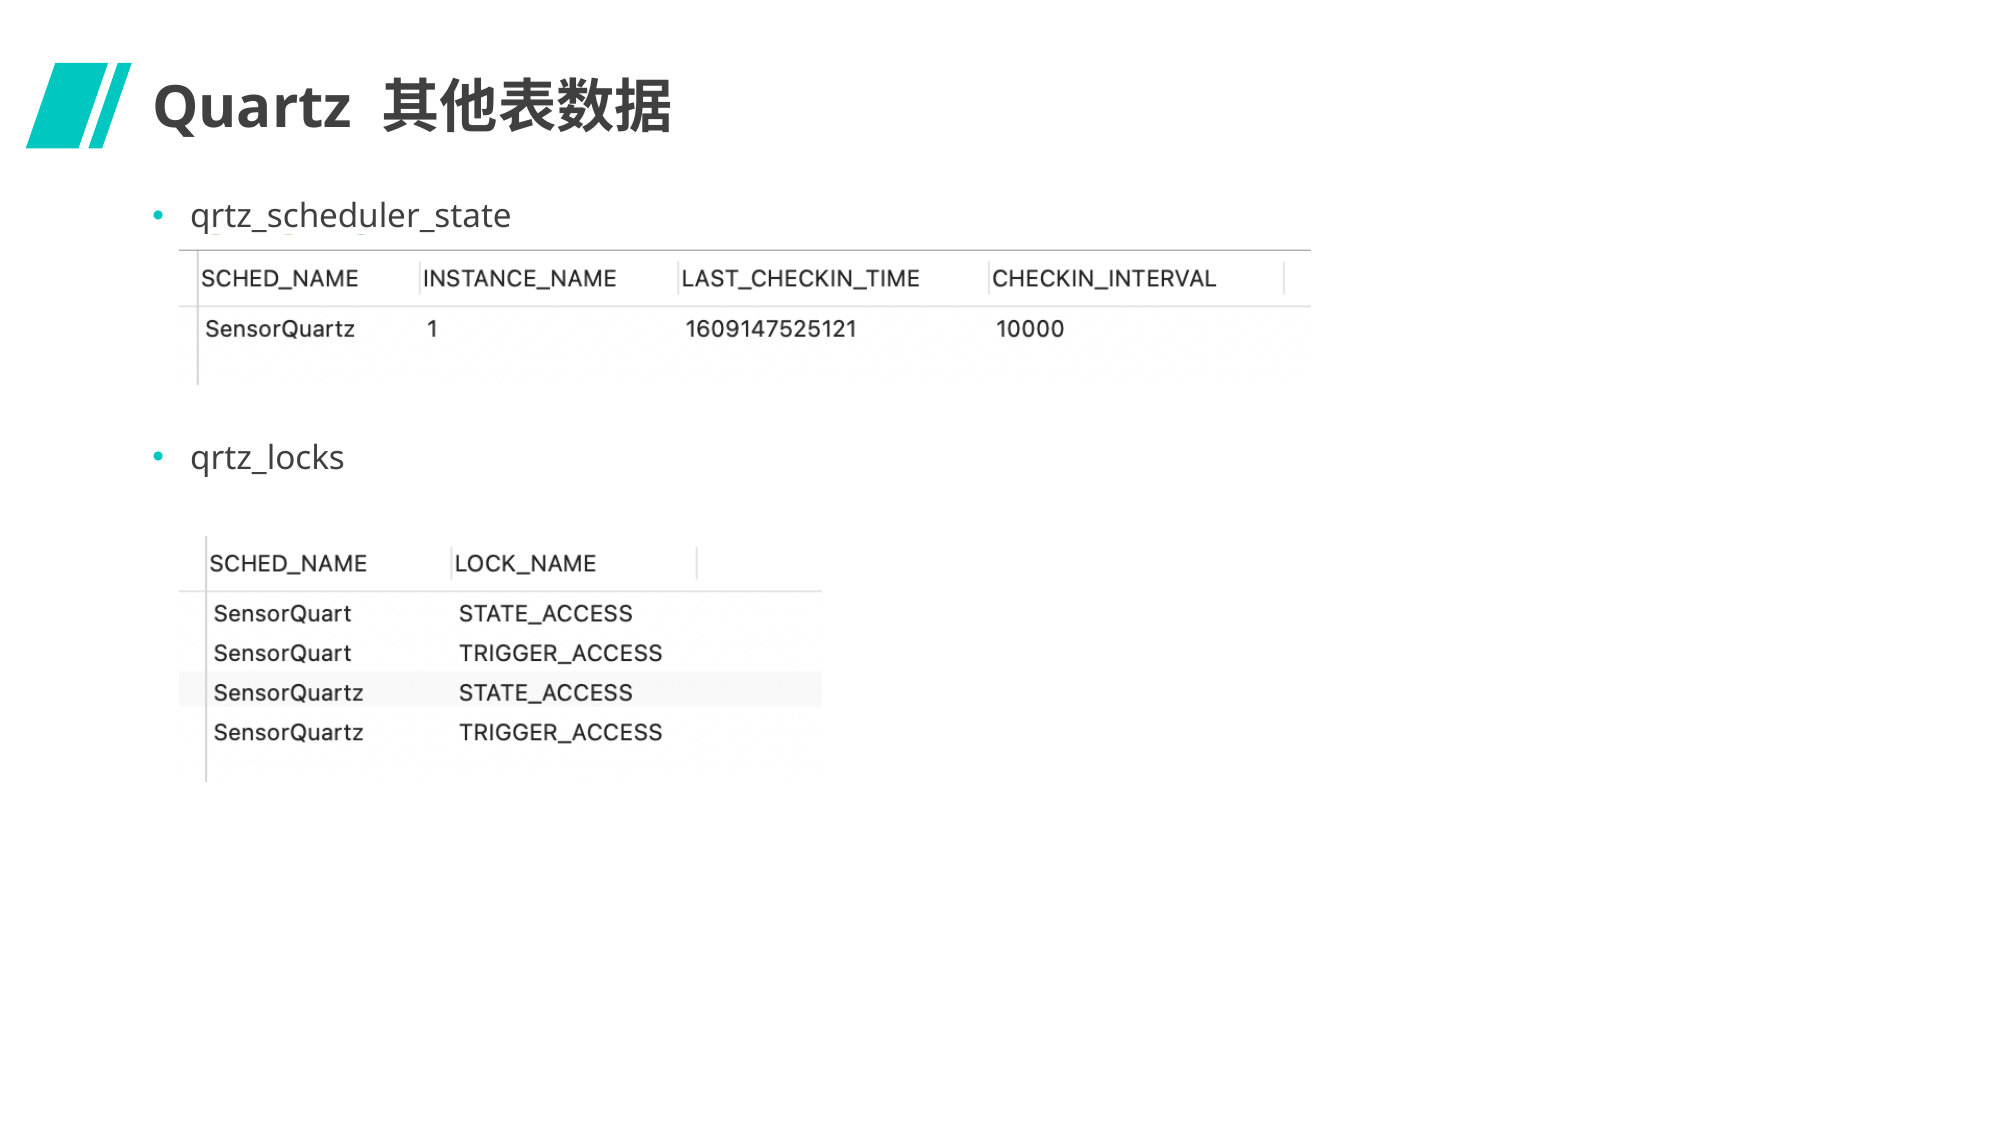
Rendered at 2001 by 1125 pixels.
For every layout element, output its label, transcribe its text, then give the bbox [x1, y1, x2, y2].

picture [179, 536, 822, 782]
list qrtz_scheduler_state qrtz_locks [137, 177, 1863, 1014]
title Quartz 其他表数据 [137, 59, 1863, 148]
picture [179, 234, 1311, 385]
